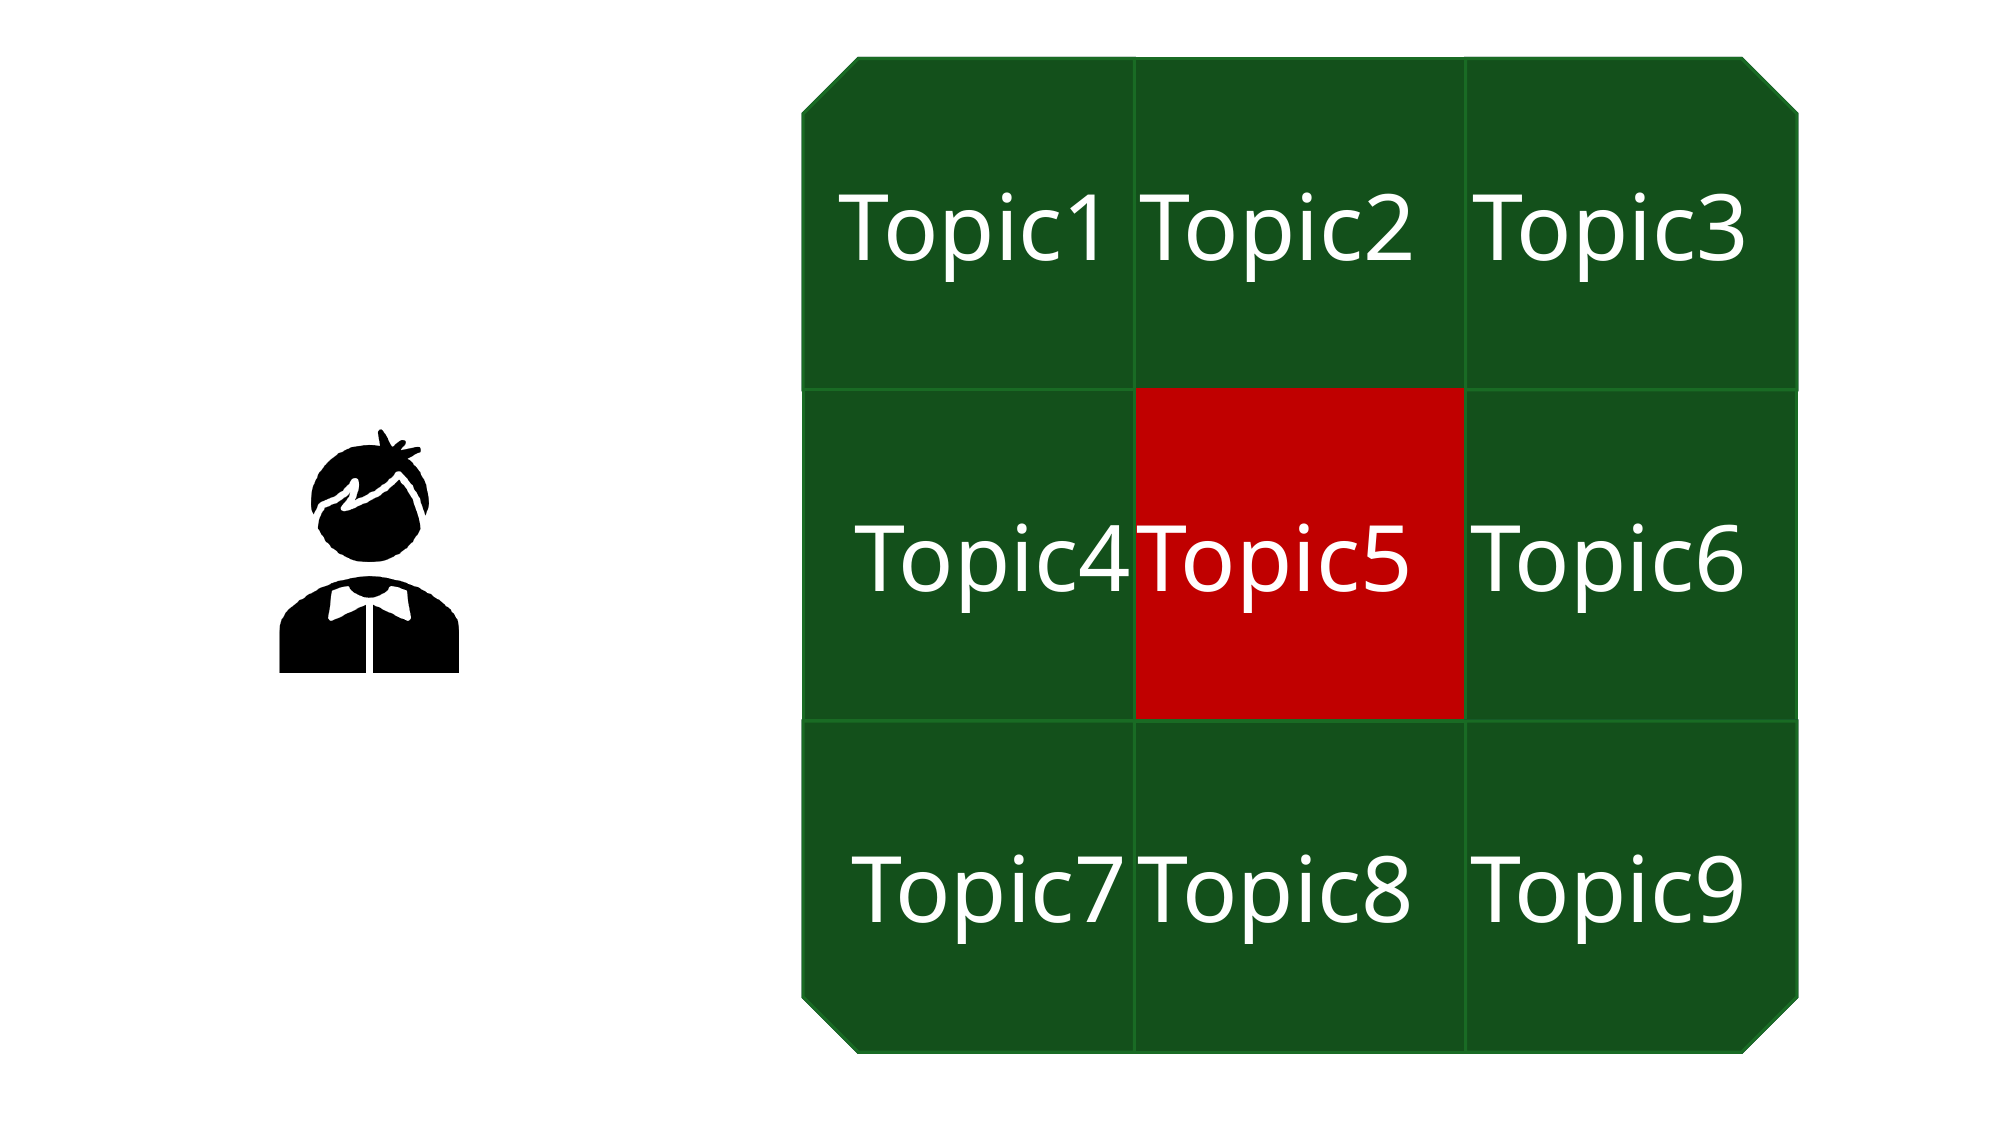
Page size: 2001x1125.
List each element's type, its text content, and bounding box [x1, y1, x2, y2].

text_box [1133, 57, 1464, 388]
text_box Topic5 [1121, 492, 1428, 617]
text_box Topic1 [823, 160, 1124, 286]
text_box Topic8 [1143, 823, 1430, 949]
text_box Topic9 [1455, 823, 1762, 949]
text_box [1464, 392, 1798, 719]
text_box [801, 56, 1136, 392]
text_box Topic3 [1457, 160, 1764, 286]
text_box [1464, 719, 1799, 1054]
text_box [1136, 719, 1464, 1054]
text_box [801, 719, 1136, 1054]
picture [202, 389, 535, 722]
text_box Topic2 [1124, 160, 1431, 286]
text_box Topic7 [836, 823, 1143, 949]
text_box [1136, 388, 1464, 719]
text_box Topic6 [1455, 492, 1762, 617]
text_box Topic4 [839, 492, 1121, 617]
text_box [802, 388, 1136, 719]
text_box [1464, 56, 1799, 392]
